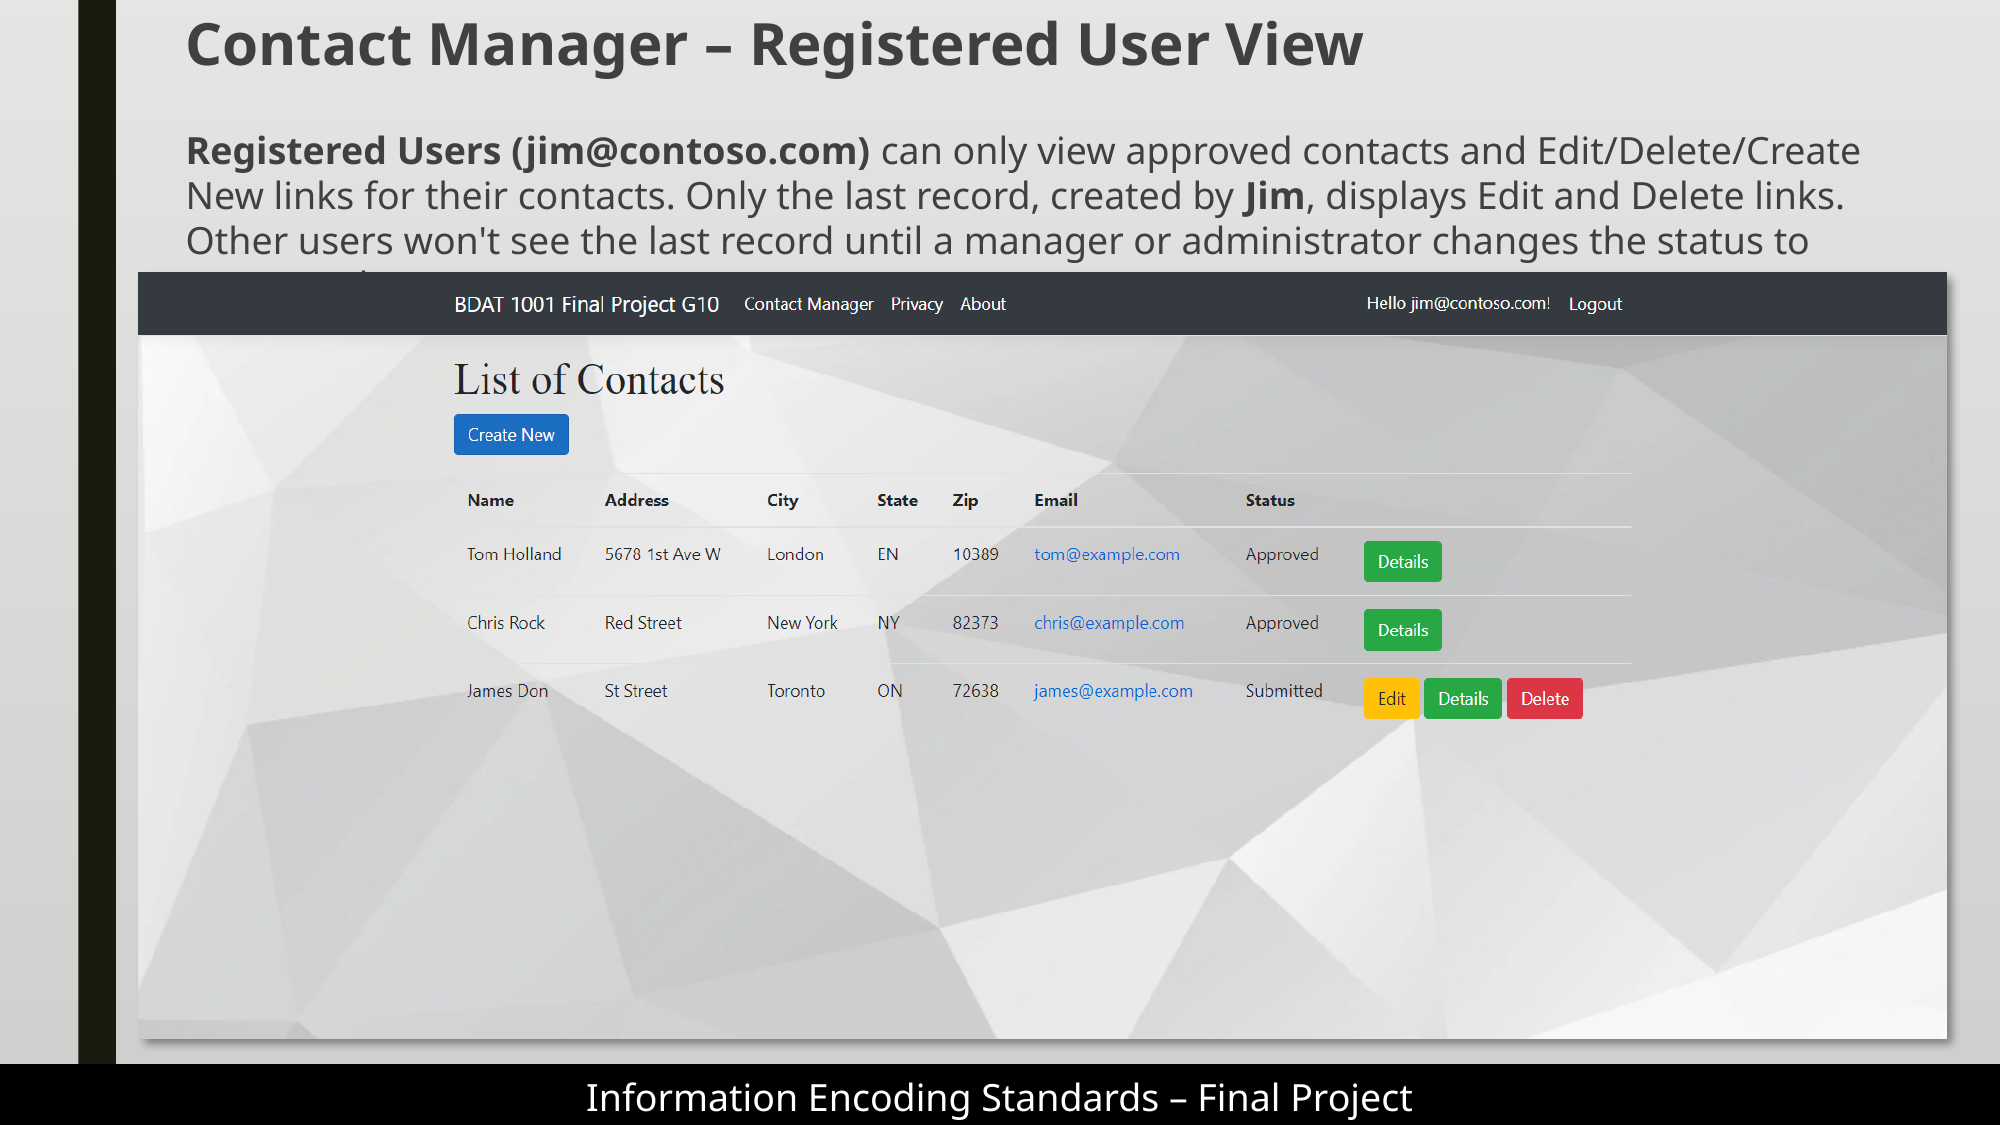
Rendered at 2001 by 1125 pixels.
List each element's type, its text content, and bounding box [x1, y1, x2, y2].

picture [138, 272, 1947, 1039]
text_box Contact Manager – Registered User View Registered Users (jim@contoso.com) can only view approved contacts and Edit/Delete/Create New links for their contacts. Only the last record, created by Jim, displays Edit and Delete links. Other users won't see the last record until a manager or administrator changes the status to "Approved". [170, 0, 1889, 272]
text_box Information Encoding Standards – Final Project [0, 1064, 2000, 1125]
